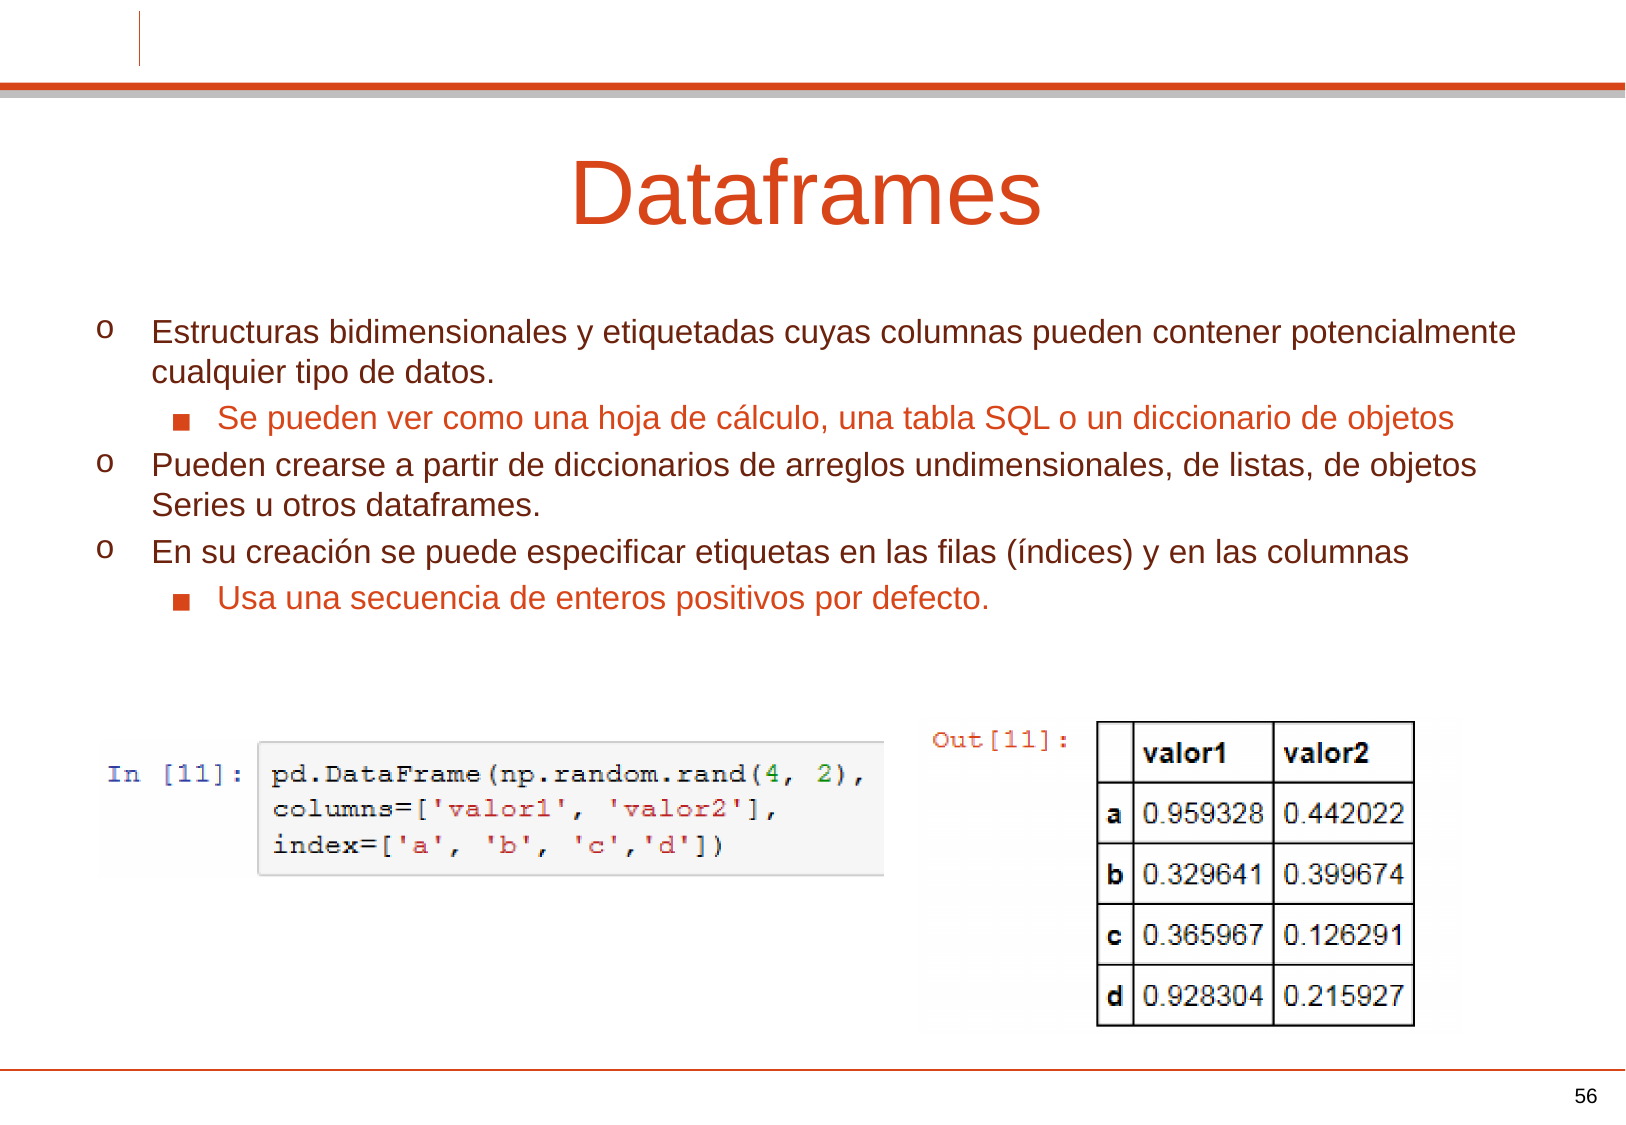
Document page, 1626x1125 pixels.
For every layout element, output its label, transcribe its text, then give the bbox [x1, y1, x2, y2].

list Estructuras bidimensionales y etiquetadas cuyas columnas pueden contener potencialmente cualquier tipo de datos. Se pueden ver como una hoja de cálculo, una tabla SQL o un diccionario de objetos Pueden crearse a partir de diccionarios de arreglos undimensionales, de listas, de objetos Series u otros dataframes. En su creación se puede especificar etiquetas en las filas (índices) y en las columnas Usa una secuencia de enteros positivos por defecto. [80, 302, 1545, 657]
picture [98, 739, 884, 879]
slide_number ‹#› [1438, 1074, 1613, 1125]
picture [918, 715, 1462, 1034]
title Dataframes [80, 125, 1534, 279]
